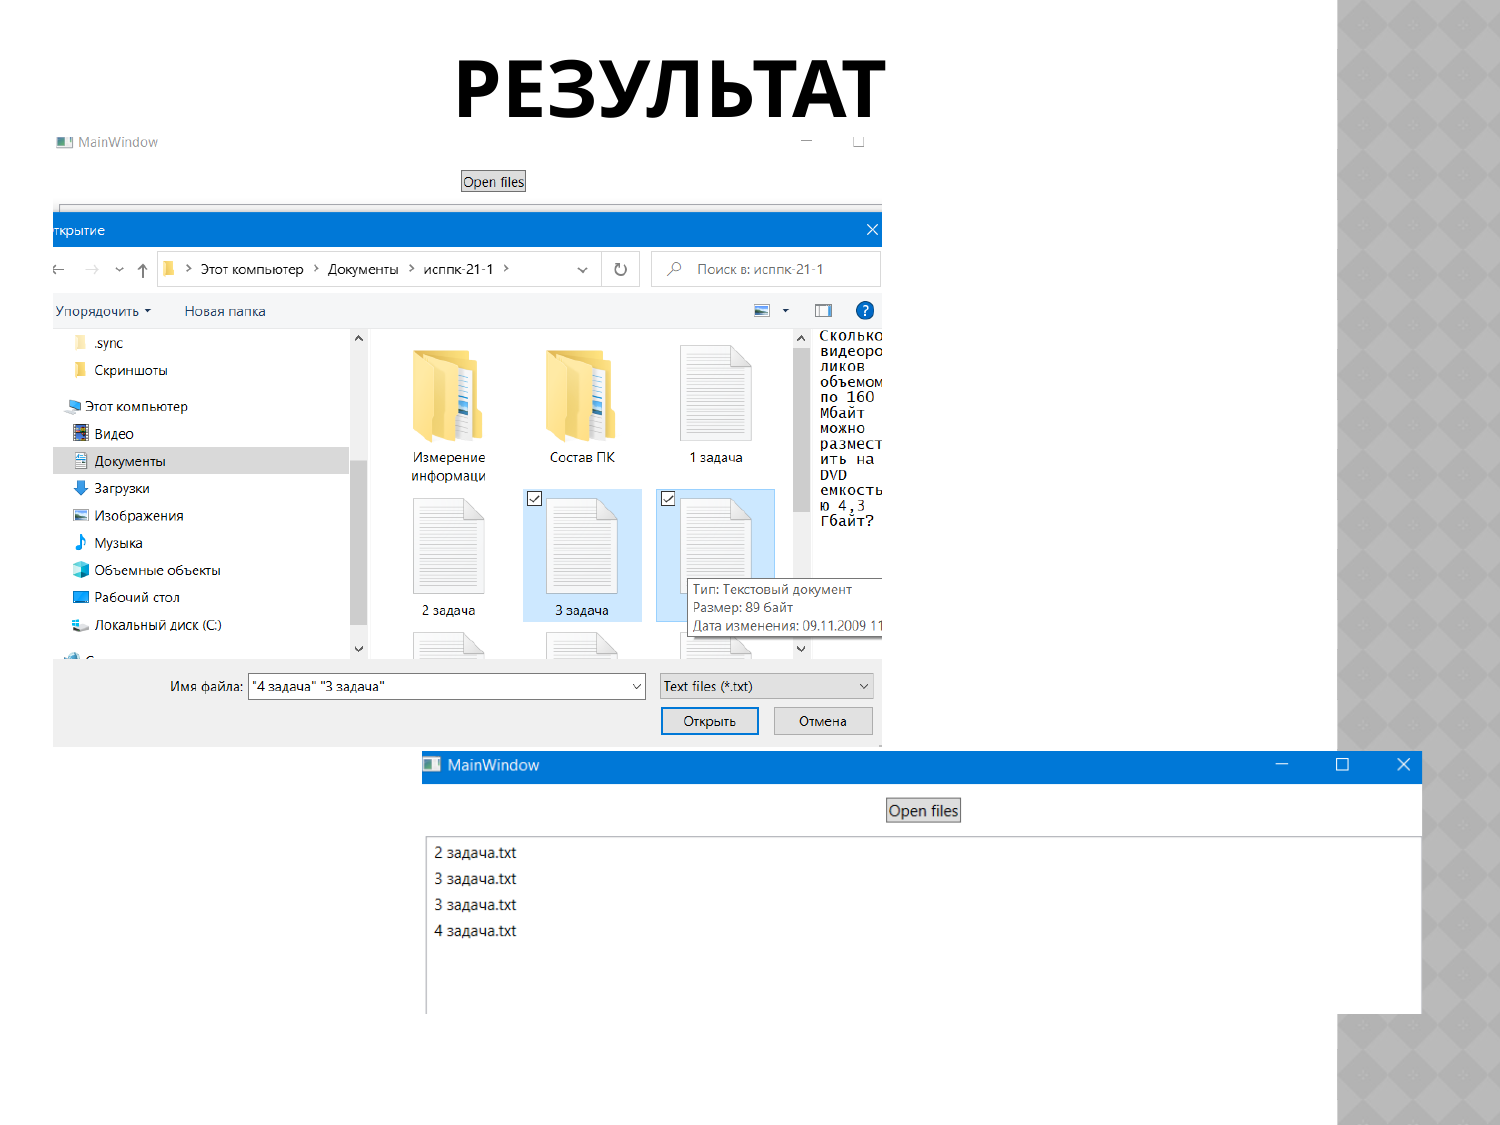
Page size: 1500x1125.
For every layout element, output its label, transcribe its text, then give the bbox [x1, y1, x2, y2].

picture [52, 137, 883, 747]
picture [421, 751, 1423, 1014]
title Результат [76, 19, 1265, 134]
